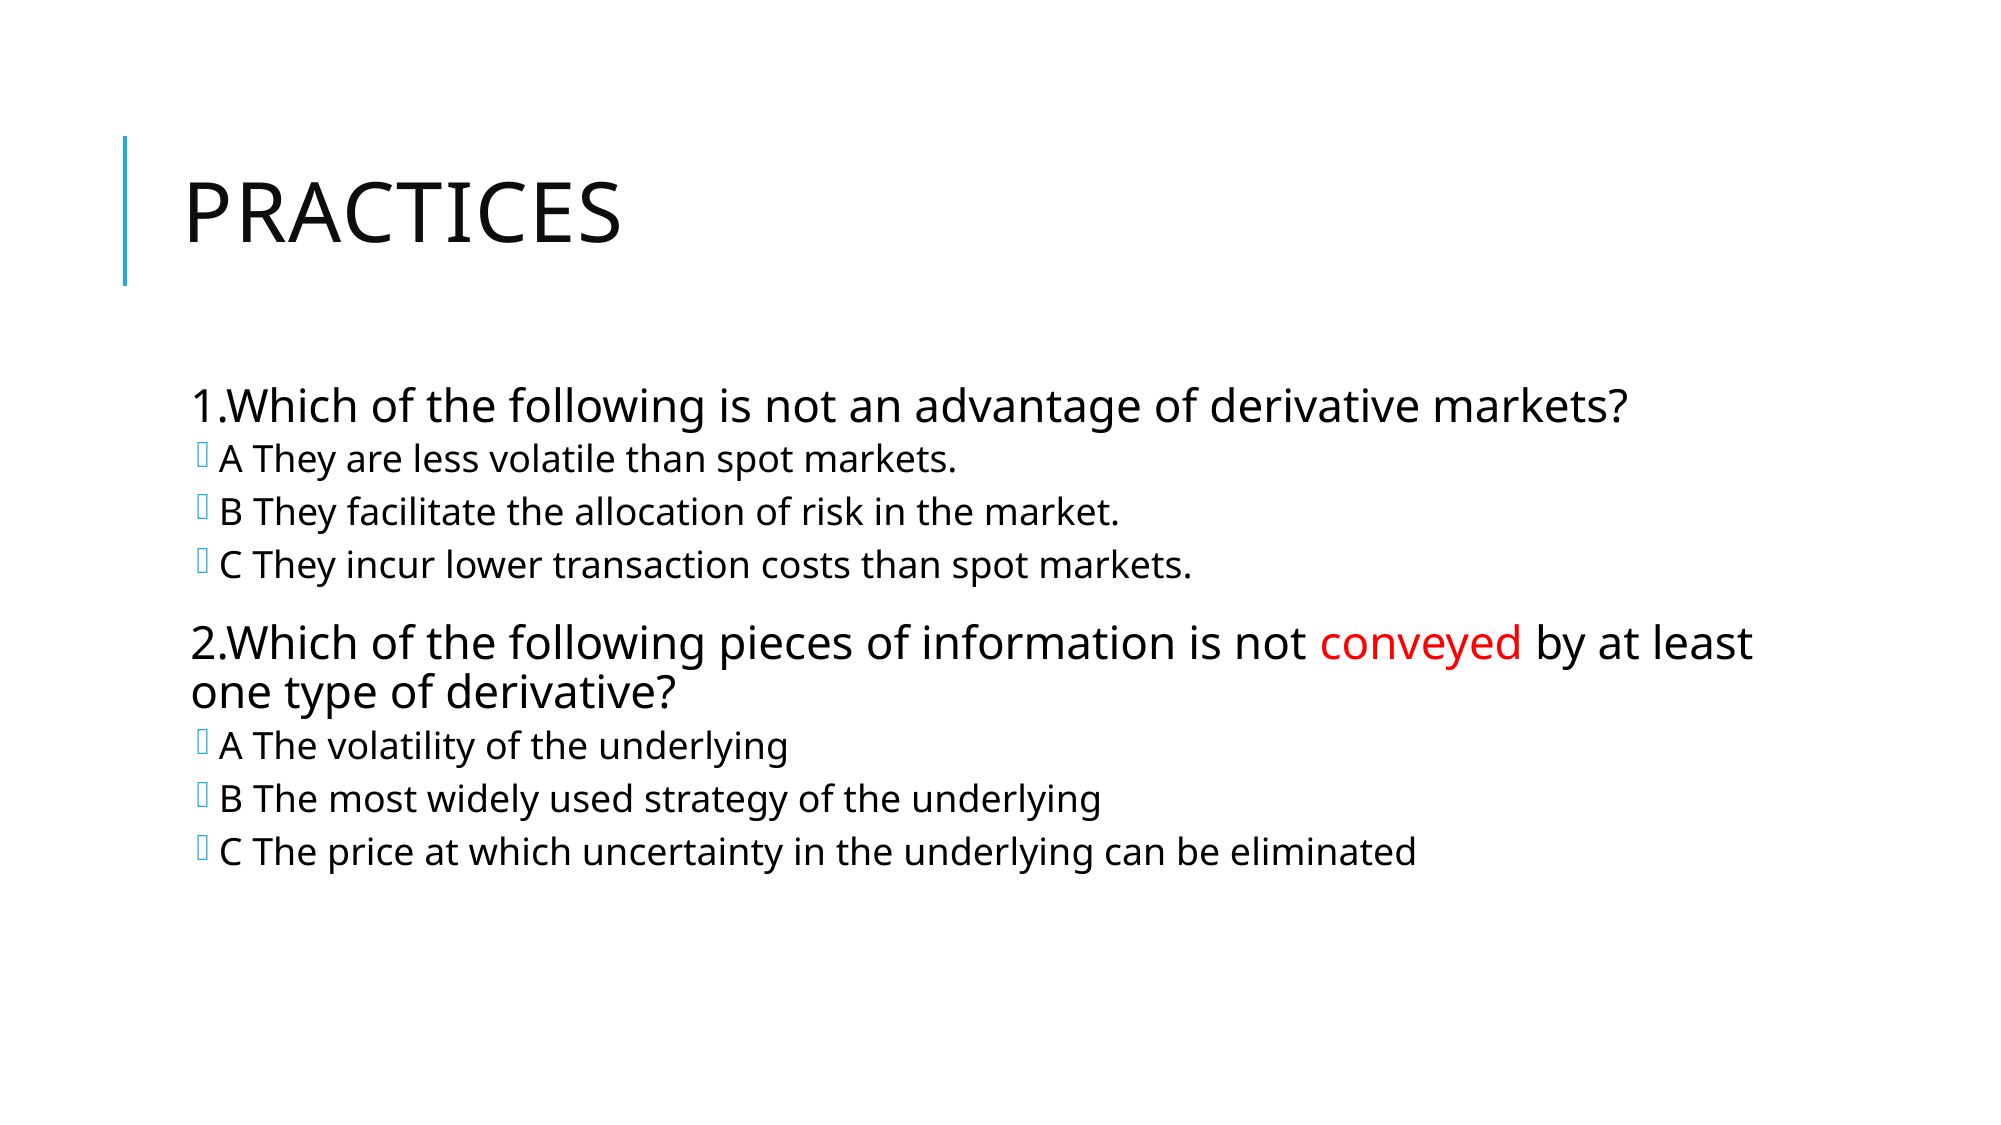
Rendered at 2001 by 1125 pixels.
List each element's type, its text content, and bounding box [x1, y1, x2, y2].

list 1.Which of the following is not an advantage of derivative markets? A They are less volatile than spot markets. B They facilitate the allocation of risk in the market. C They incur lower transaction costs than spot markets. 2.Which of the following pieces of information is not conveyed by at least one type of derivative? A The volatility of the underlying B The most widely used strategy of the underlying C The price at which uncertainty in the underlying can be eliminated [168, 375, 1763, 1035]
title Practices [168, 96, 1763, 342]
